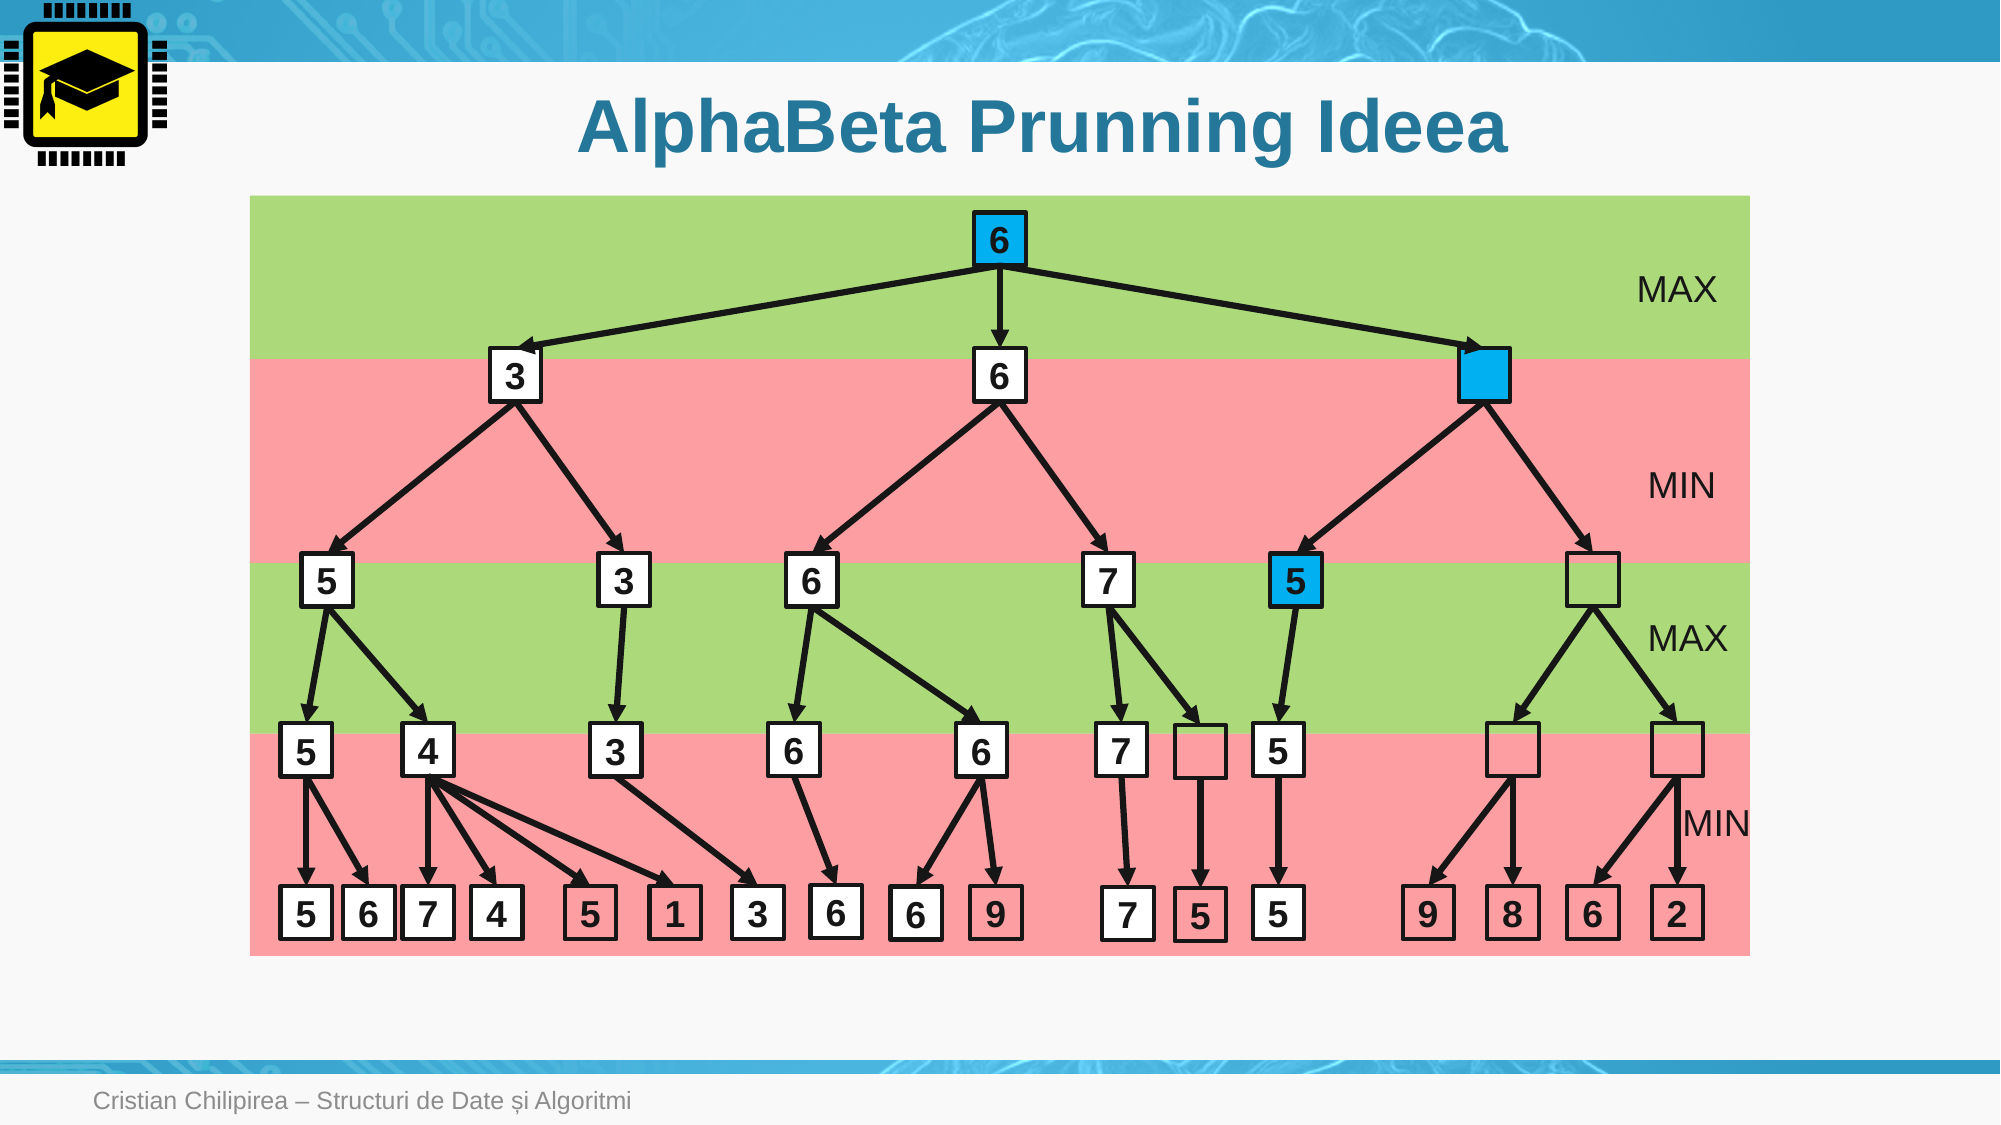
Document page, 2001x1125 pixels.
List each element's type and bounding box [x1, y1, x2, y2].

picture [0, 0, 2000, 166]
footer [77, 1073, 1338, 1125]
picture [0, 1060, 2000, 1074]
text_box [249, 195, 1766, 956]
title [170, 76, 1915, 180]
